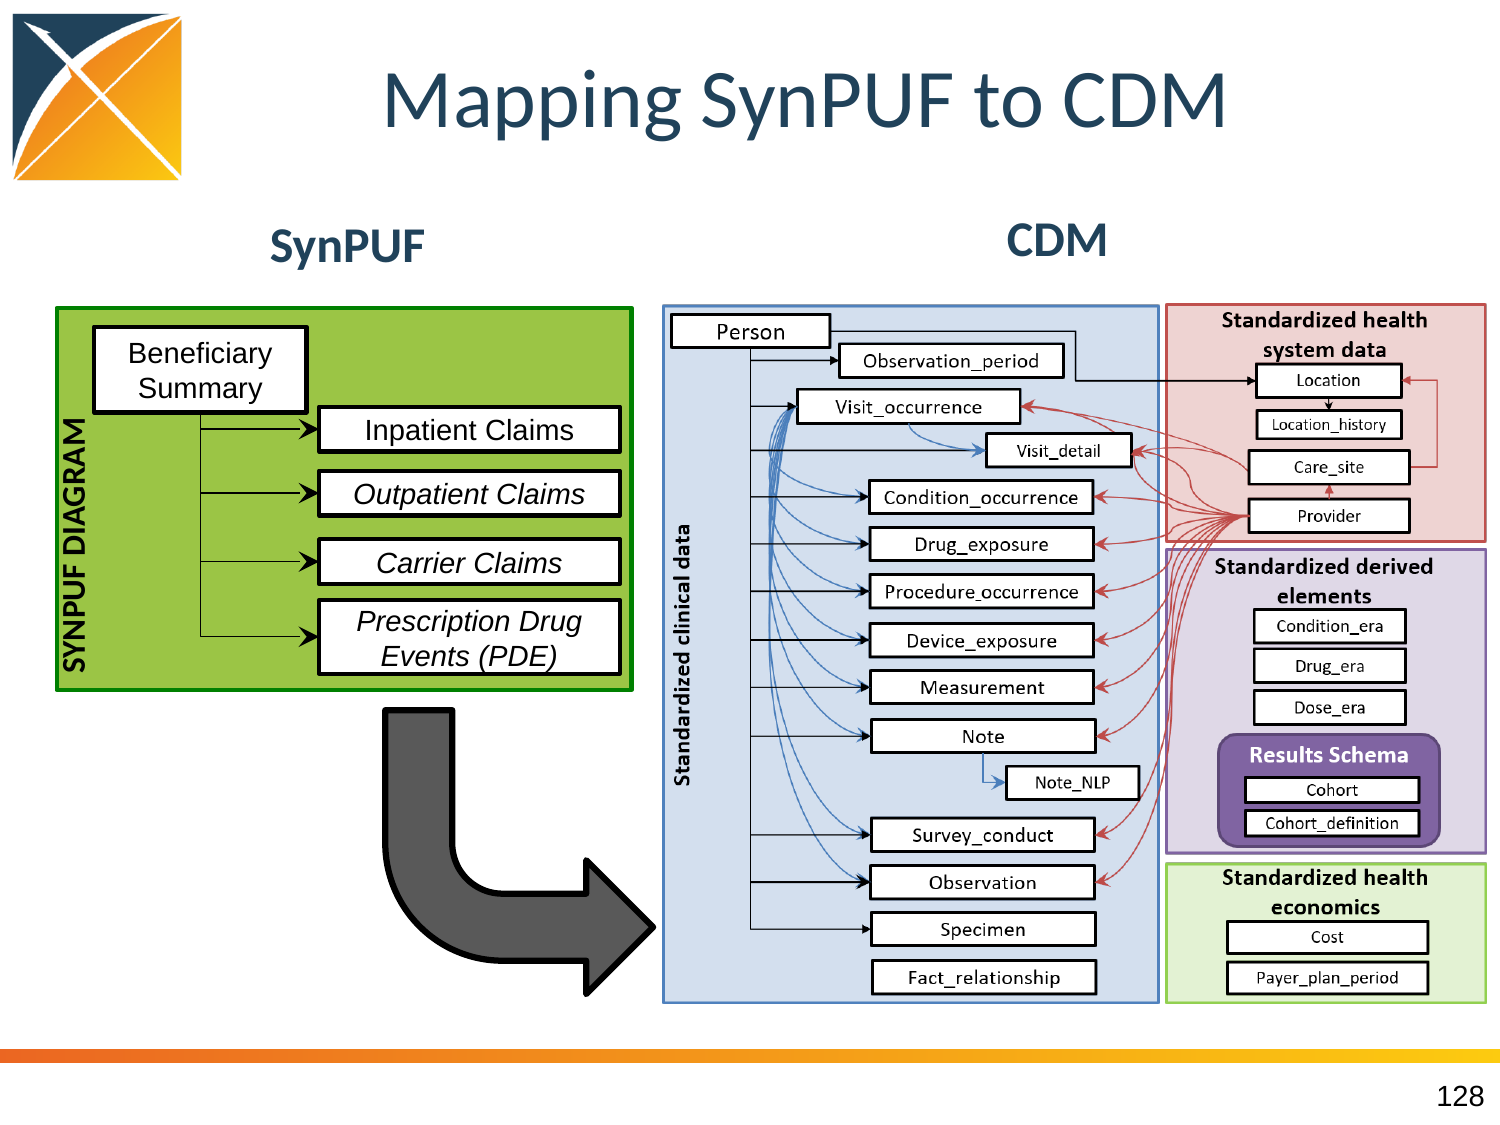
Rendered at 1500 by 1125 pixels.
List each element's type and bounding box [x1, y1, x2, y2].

picture [658, 295, 1487, 1005]
slide_number [1149, 1065, 1500, 1125]
text_box [385, 710, 654, 995]
title [187, 24, 1425, 163]
picture [0, 0, 206, 200]
list [671, 176, 1444, 282]
list [63, 182, 632, 288]
text_box [43, 307, 632, 691]
